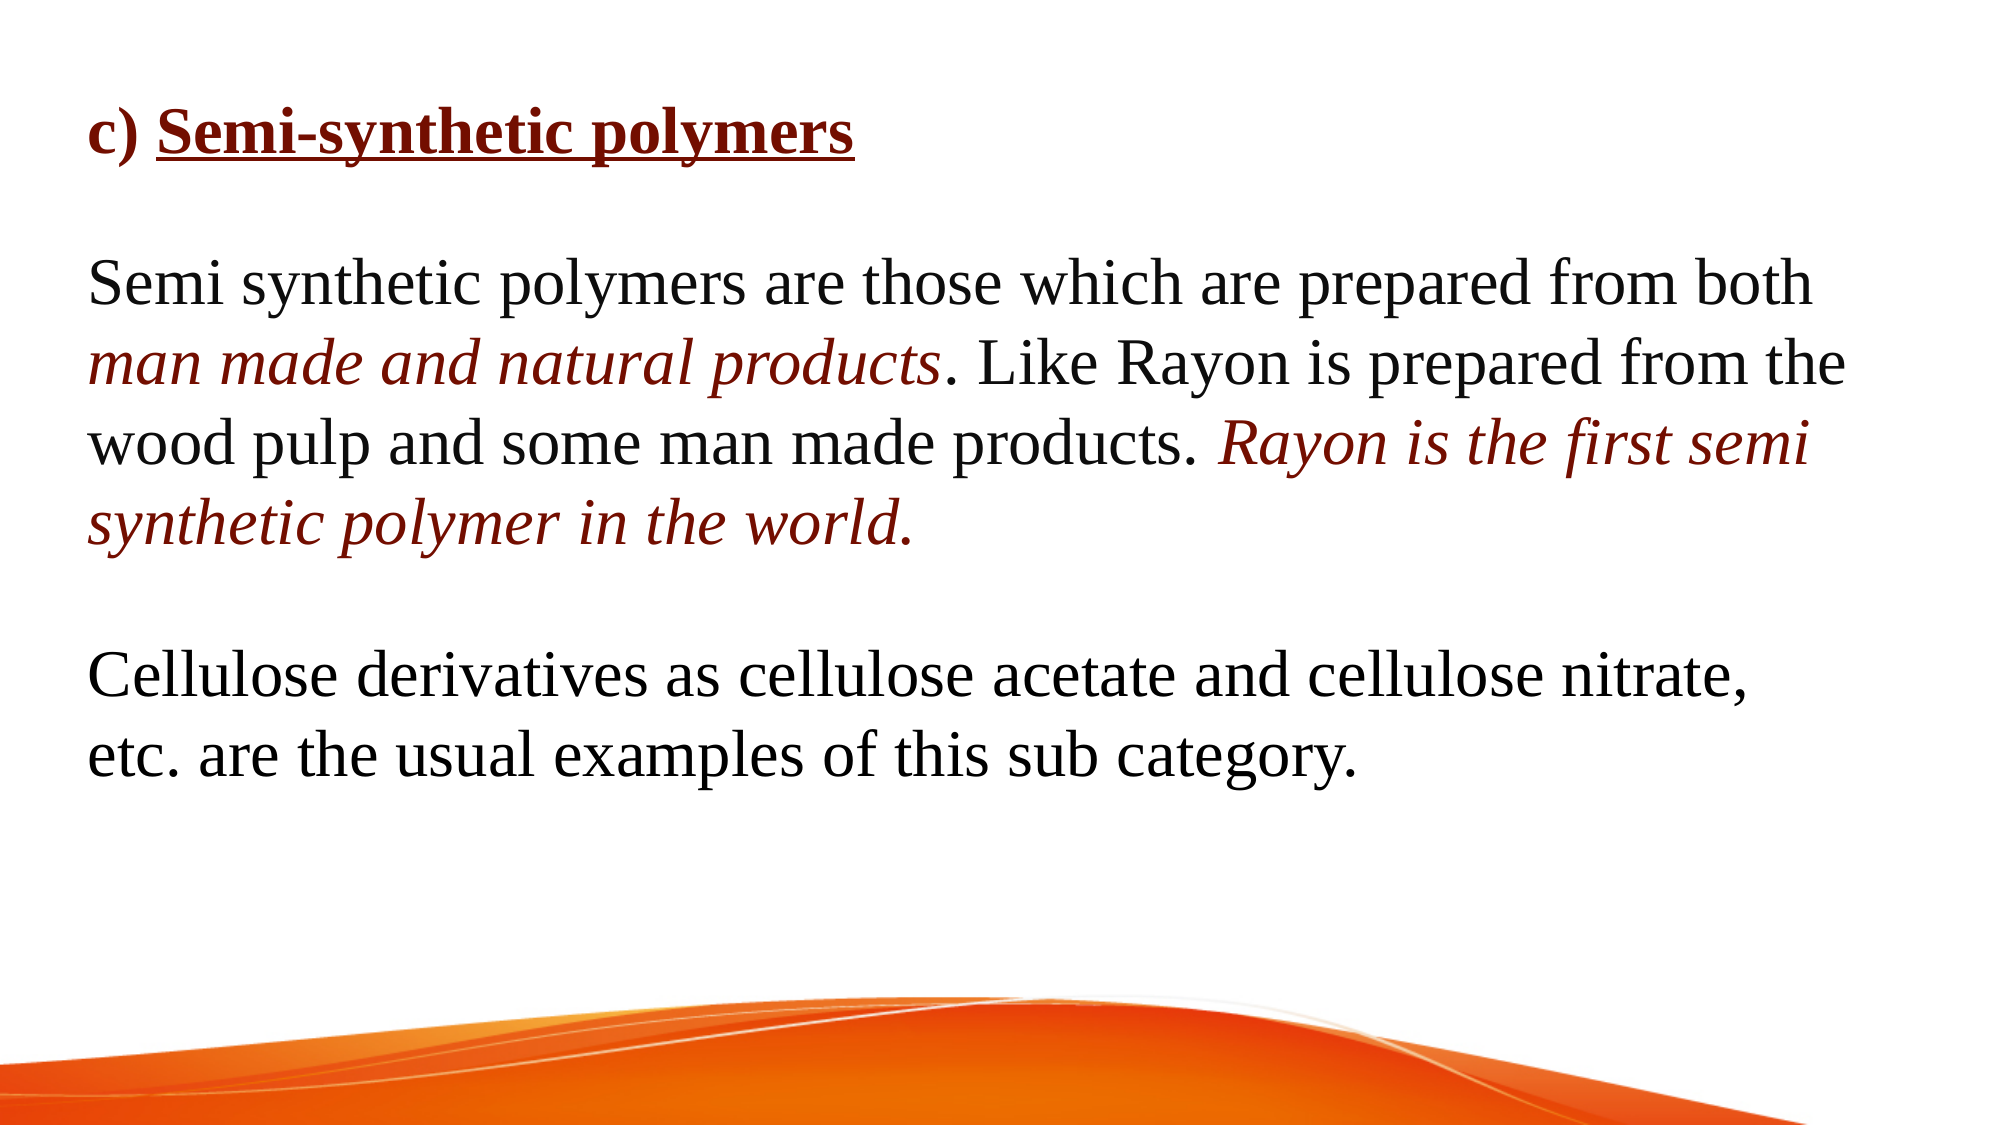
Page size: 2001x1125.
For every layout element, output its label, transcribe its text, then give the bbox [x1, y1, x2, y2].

picture [0, 0, 2000, 1125]
list c) Semi-synthetic polymers Semi synthetic polymers are those which are prepared from both man made and natural products. Like Rayon is prepared from the wood pulp and some man made products. Rayon is the first semi synthetic polymer in the world. Cellulose derivatives as cellulose acetate and cellulose nitrate, etc. are the usual examples of this sub category. [72, 78, 1873, 892]
